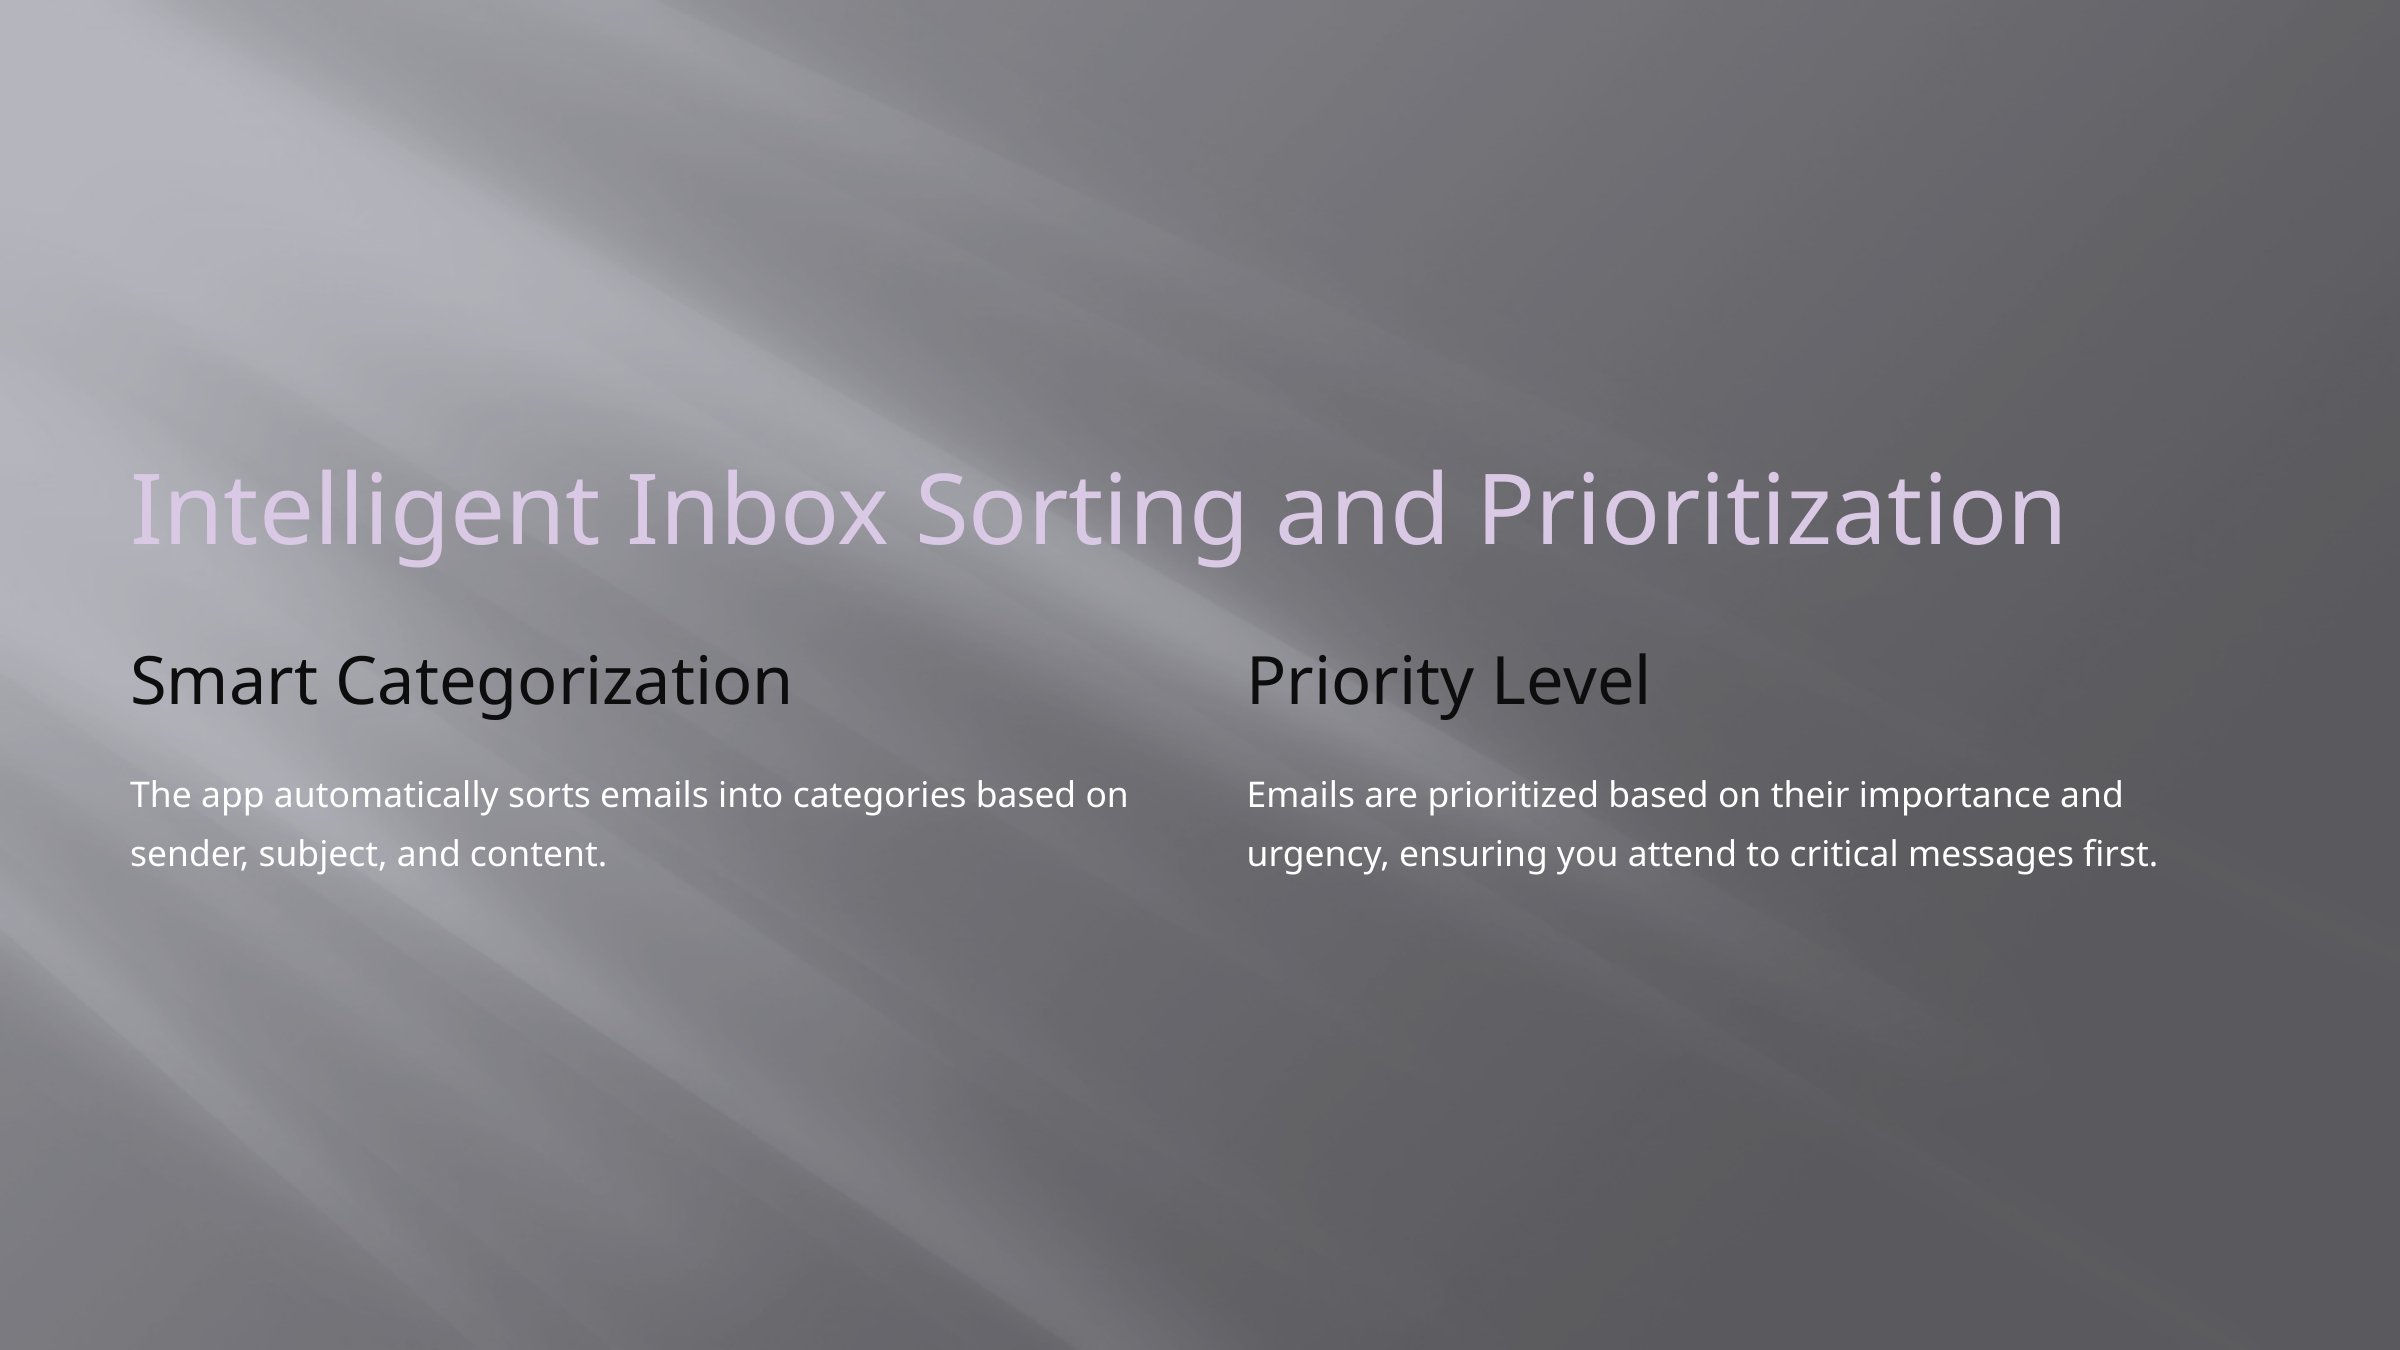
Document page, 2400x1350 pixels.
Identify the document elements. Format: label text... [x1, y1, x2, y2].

text_box The app automatically sorts emails into categories based on sender, subject, and content. [130, 755, 1155, 875]
text_box Intelligent Inbox Sorting and Prioritization [130, 442, 2002, 565]
text_box Smart Categorization [130, 657, 619, 719]
text_box Emails are prioritized based on their importance and urgency, ensuring you attend to critical messages first. [1246, 755, 2271, 875]
text_box Priority Level [1246, 657, 1735, 719]
